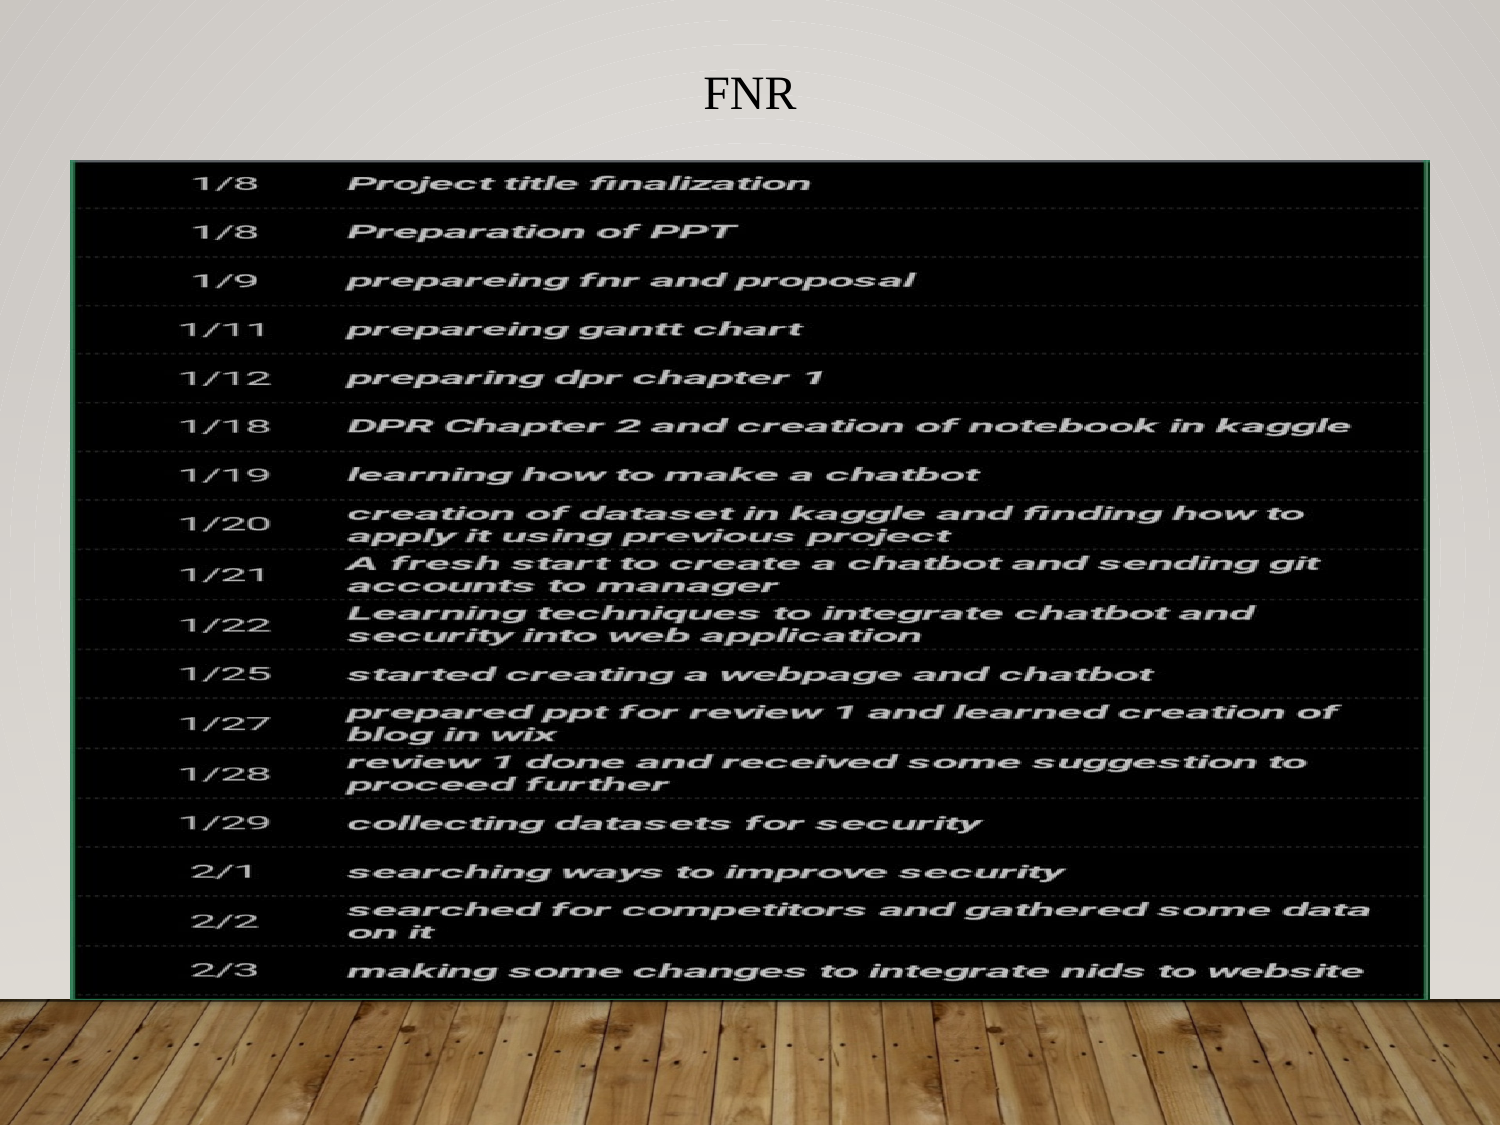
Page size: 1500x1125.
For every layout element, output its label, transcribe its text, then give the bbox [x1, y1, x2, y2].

picture [0, 160, 1500, 1125]
text_box FNR [561, 54, 939, 127]
